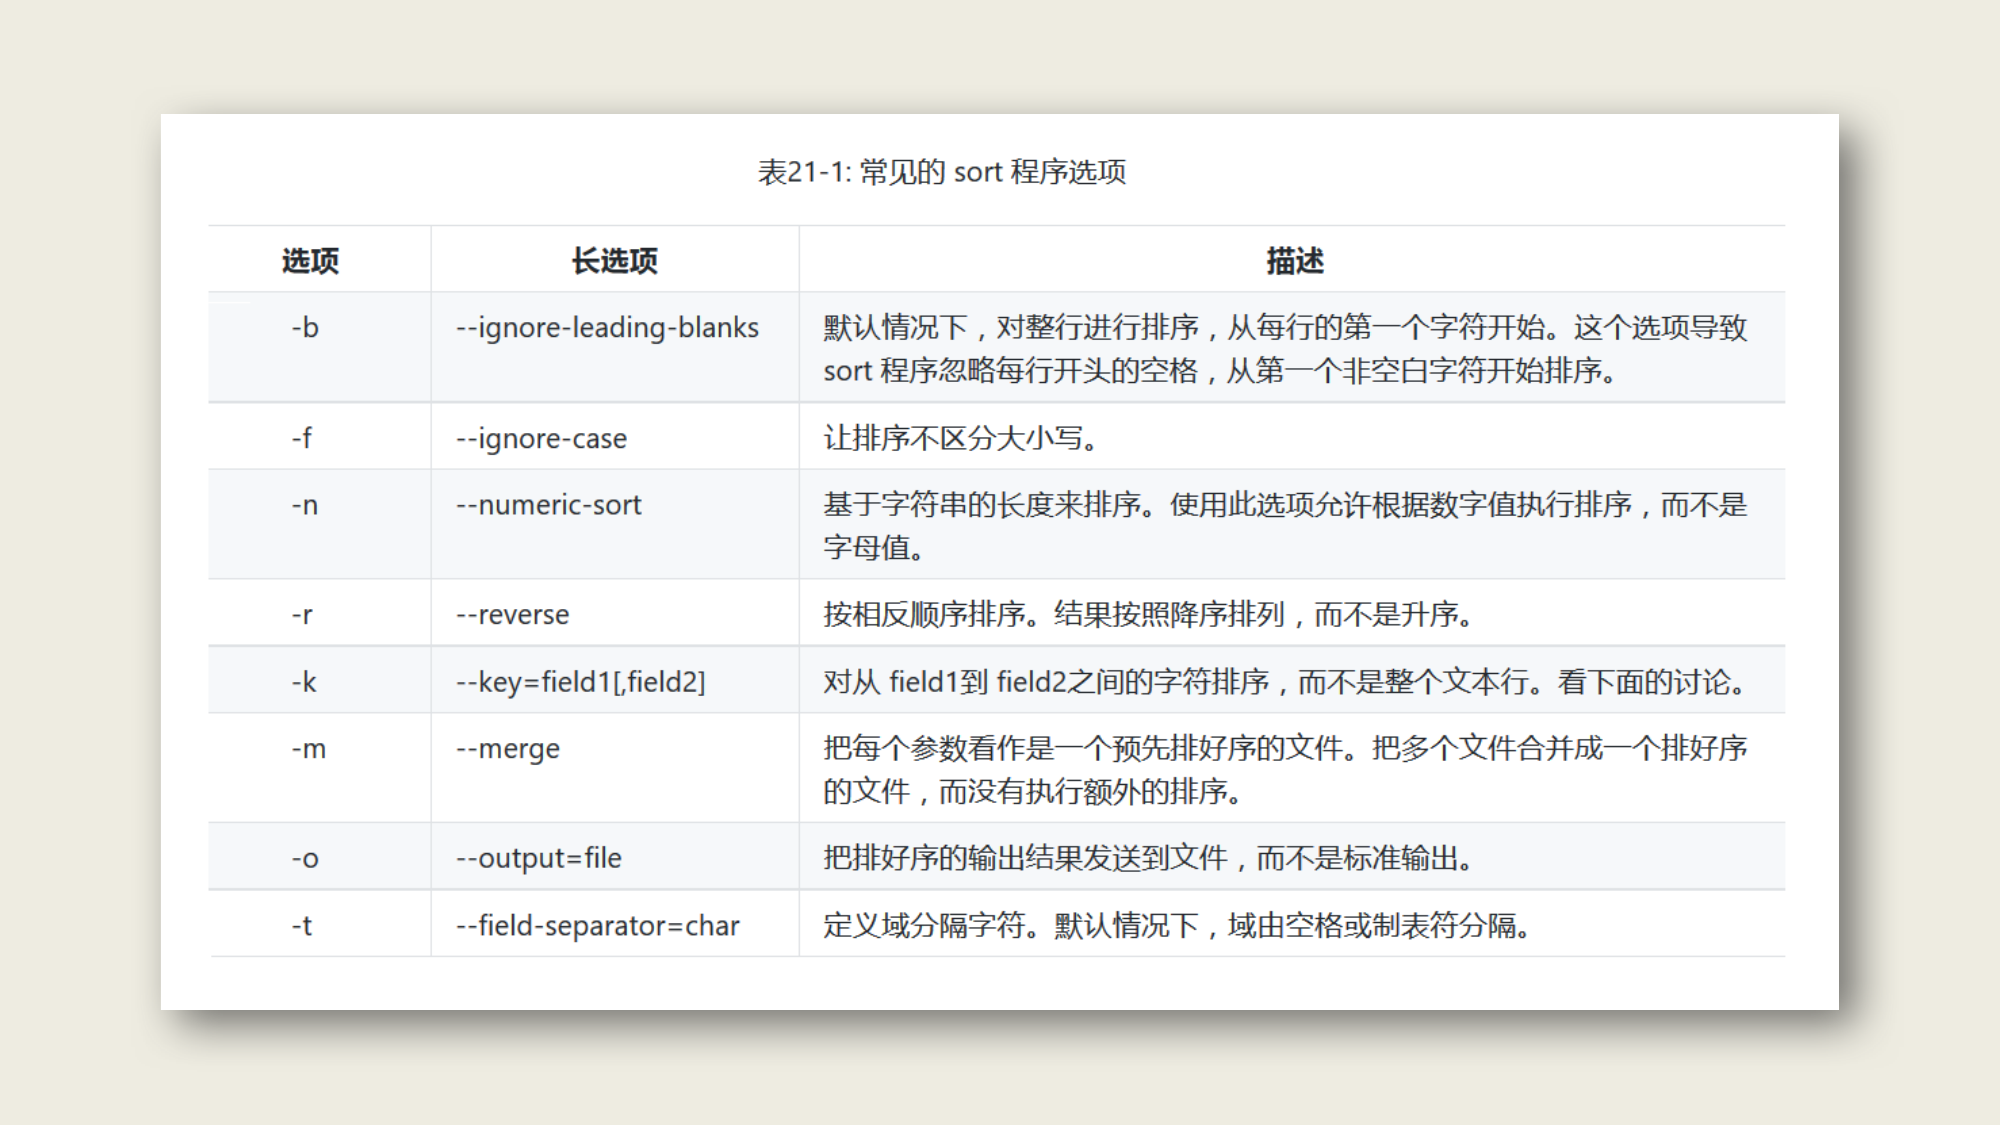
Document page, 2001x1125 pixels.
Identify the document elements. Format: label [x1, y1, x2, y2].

picture [160, 114, 1840, 1011]
